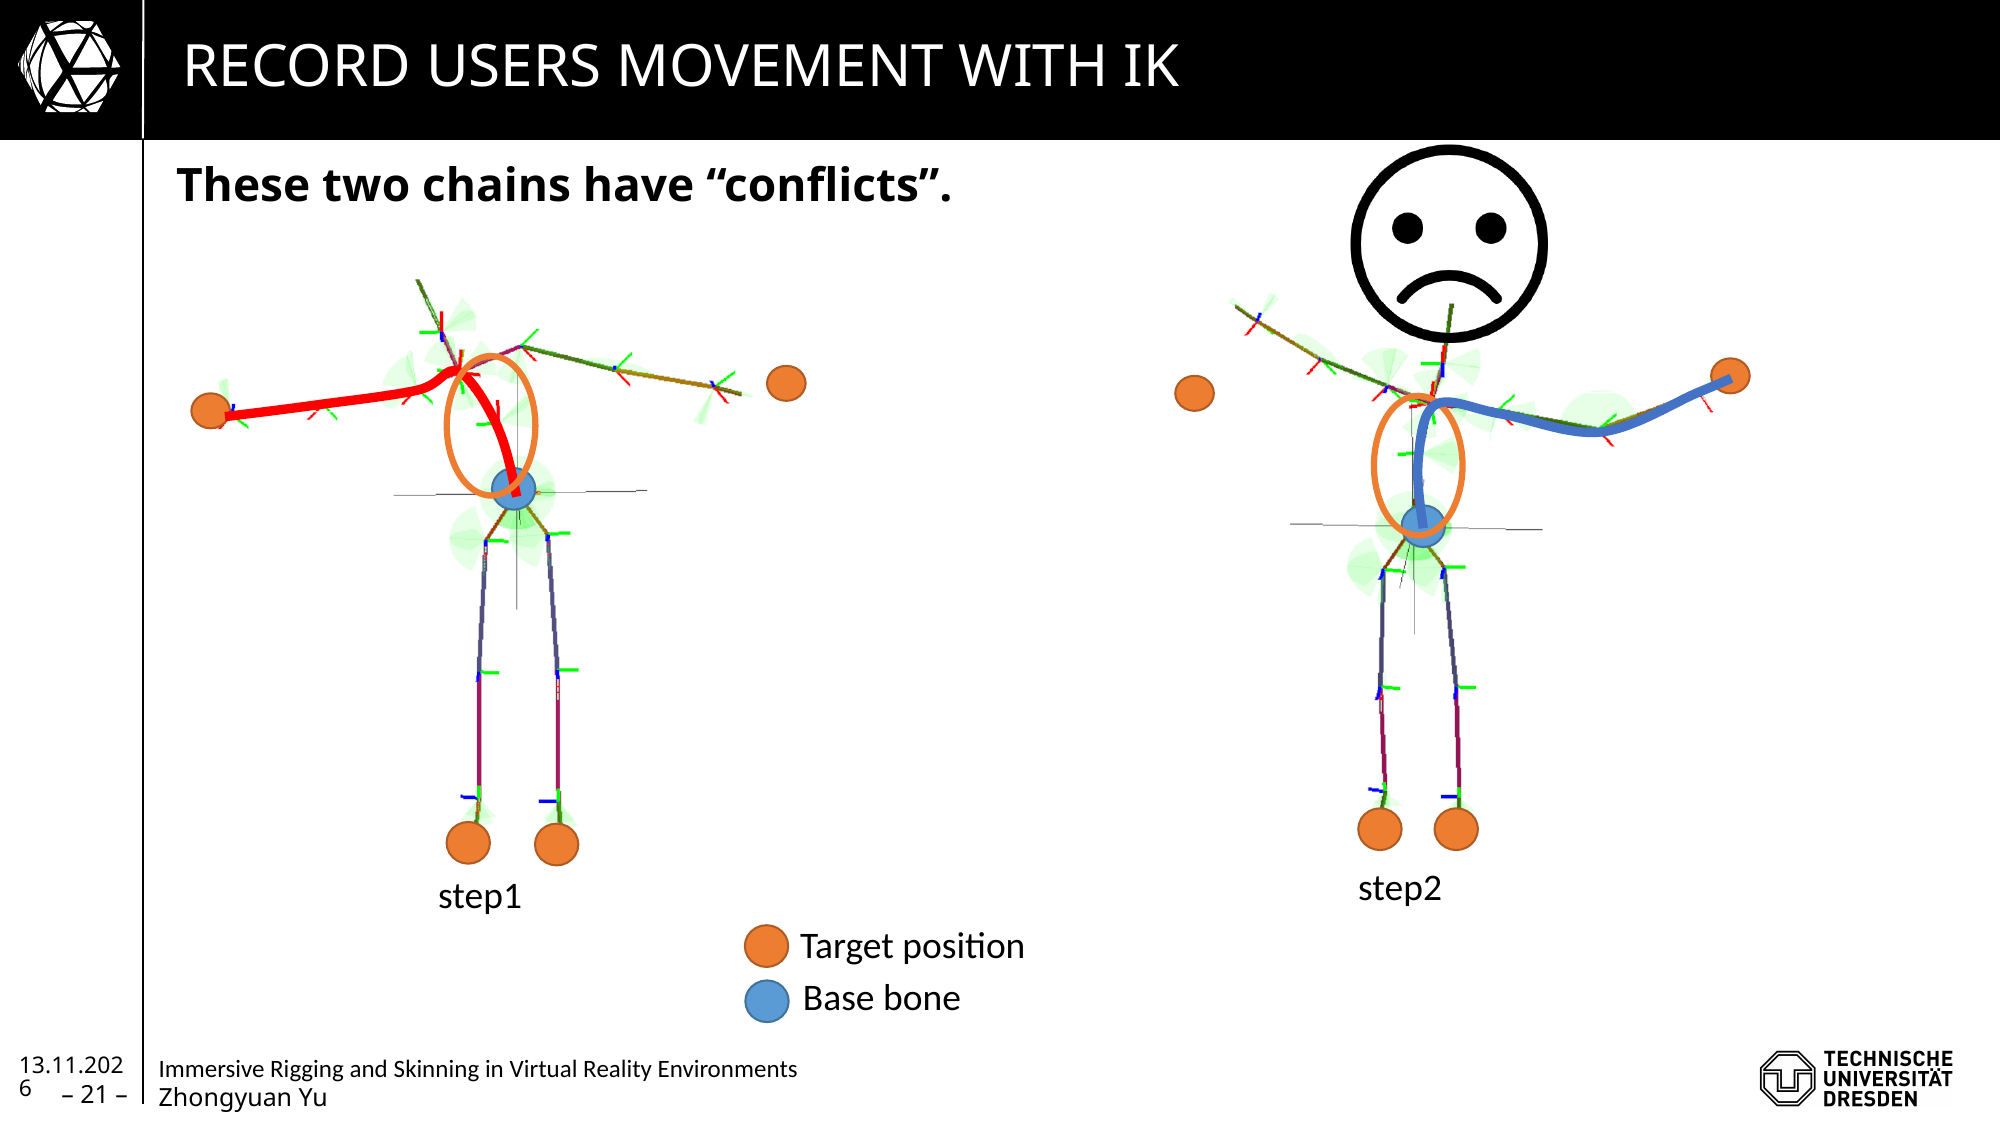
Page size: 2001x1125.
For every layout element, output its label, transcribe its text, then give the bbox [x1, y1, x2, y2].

picture [1170, 118, 1742, 876]
text_box step1 [423, 863, 1343, 924]
picture [1759, 1050, 1953, 1107]
text_box [744, 979, 788, 1024]
title Record users movement with ik [167, 28, 1946, 122]
text_box step2 [1343, 855, 2000, 916]
text_box [743, 924, 785, 969]
text_box [1742, 360, 1751, 391]
picture [192, 238, 765, 875]
text_box [765, 364, 807, 402]
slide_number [3, 1040, 152, 1092]
text_box Base bone [788, 965, 1960, 1025]
slide_number – 21 – [3, 1070, 143, 1121]
list These two chains have “conflicts”. [161, 154, 1000, 232]
text_box Target position [785, 913, 1957, 974]
